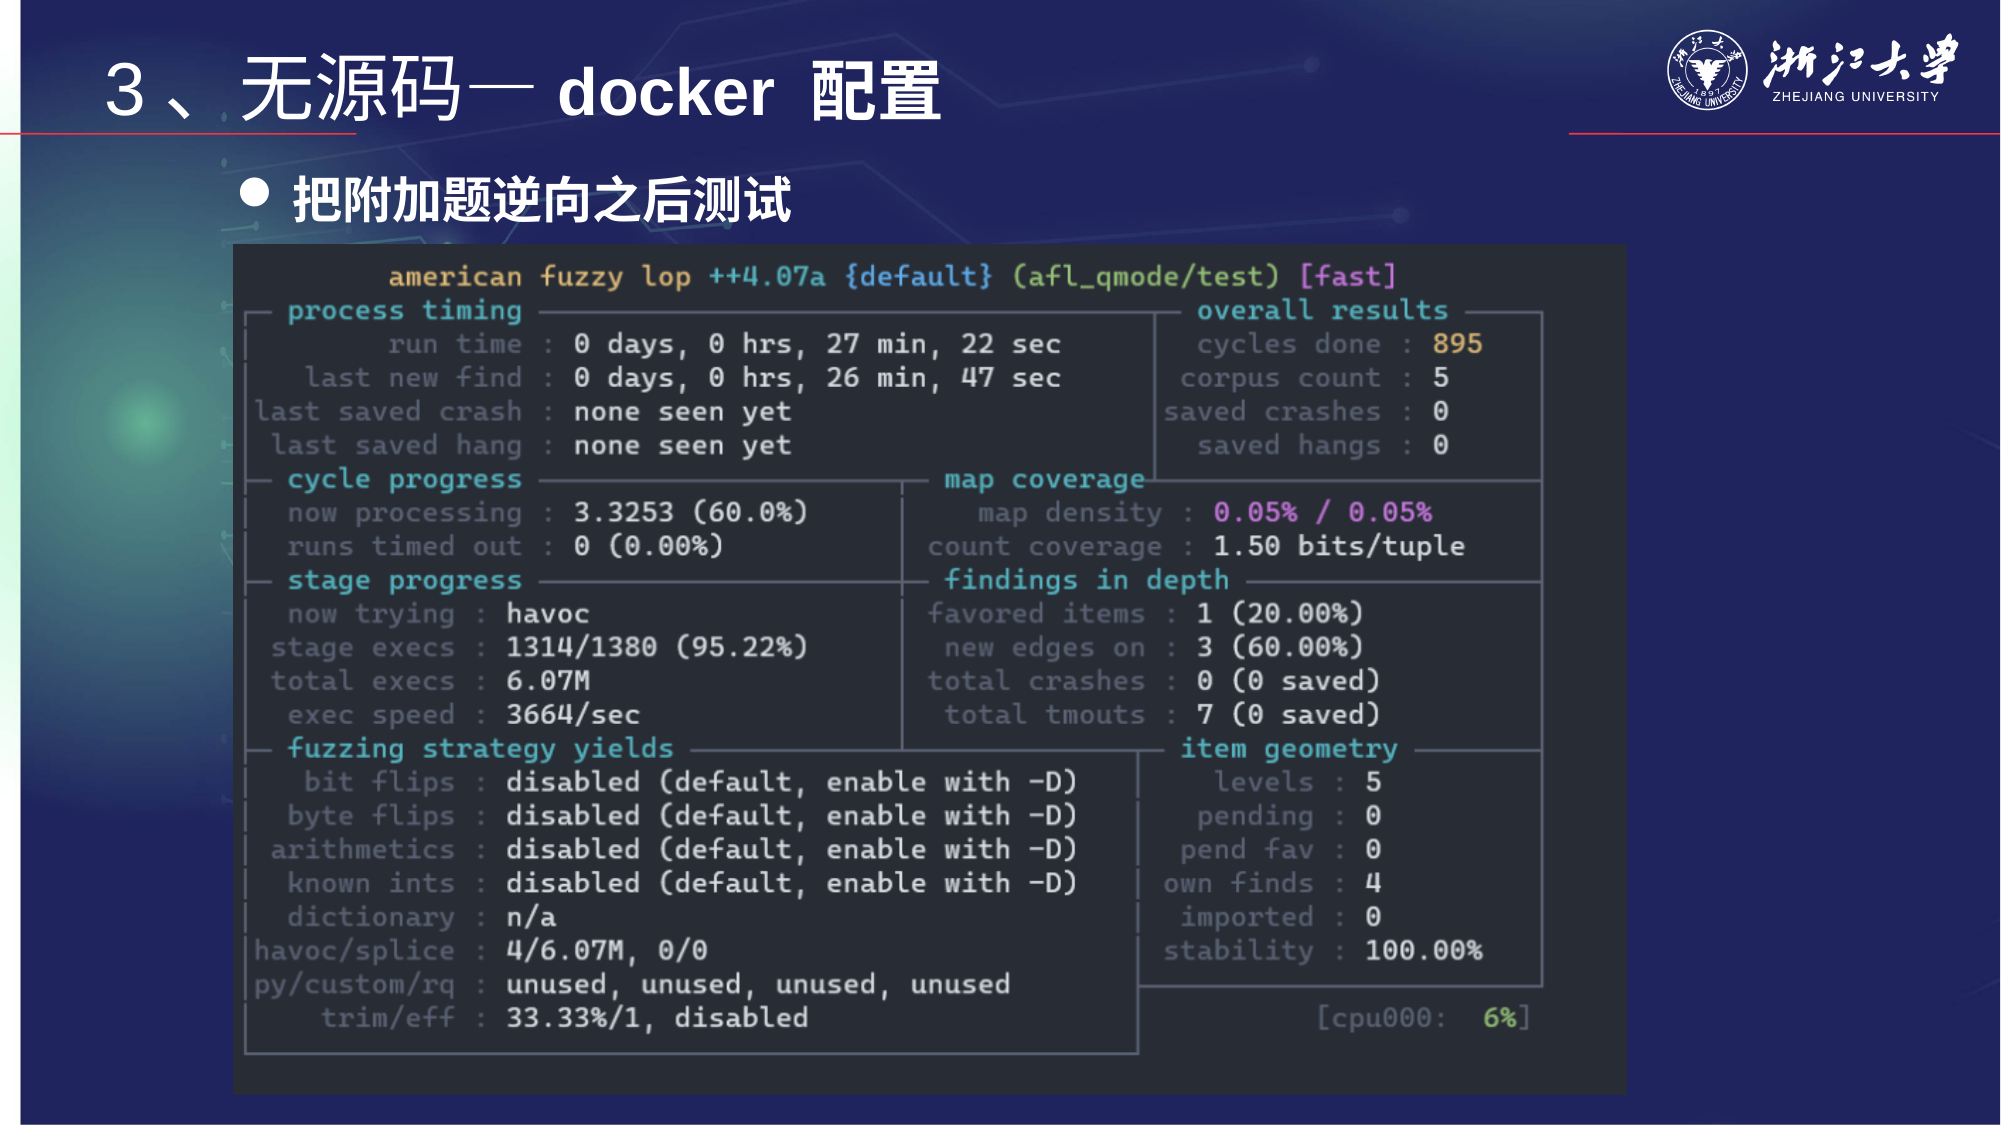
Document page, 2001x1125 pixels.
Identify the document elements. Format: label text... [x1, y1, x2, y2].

text_box 3、无源码—docker 配置 [89, 21, 1768, 162]
picture [0, 0, 2001, 1125]
text_box 把附加题逆向之后测试 [220, 161, 1968, 237]
